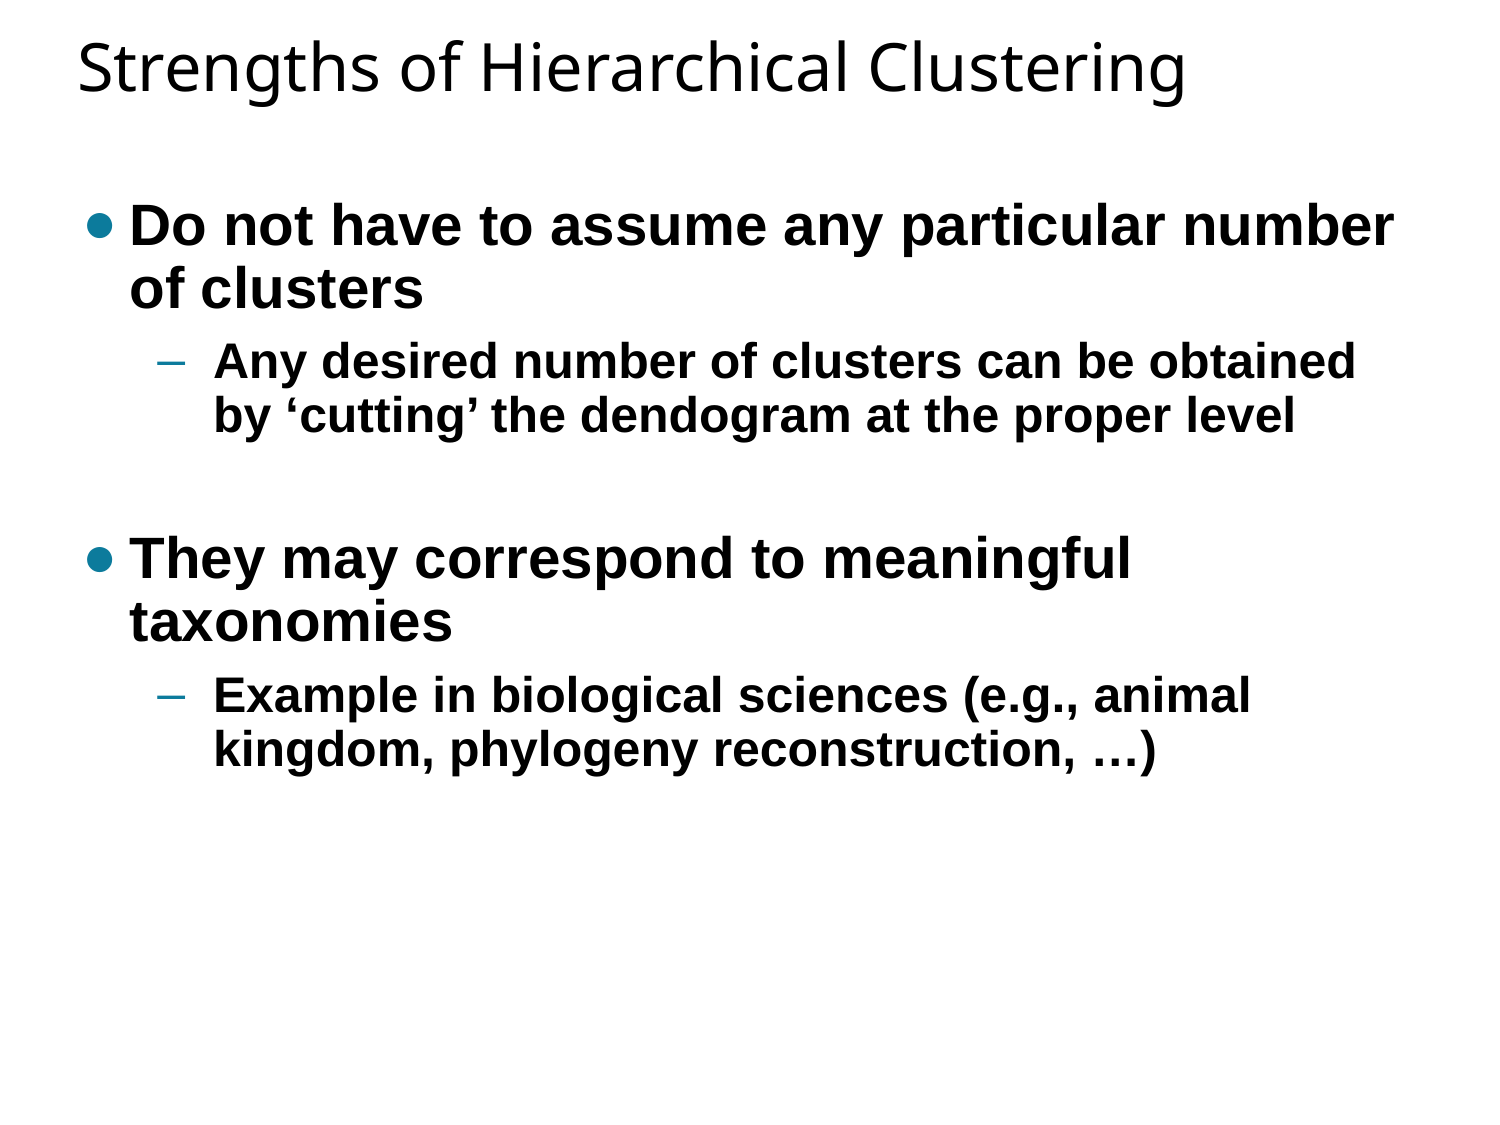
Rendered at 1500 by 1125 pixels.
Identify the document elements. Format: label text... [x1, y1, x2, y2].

text_box Do not have to assume any particular number of clusters Any desired number of clusters can be obtained by ‘cutting’ the dendogram at the proper level They may correspond to meaningful taxonomies Example in biological sciences (e.g., animal kingdom, phylogeny reconstruction, …) [67, 187, 1433, 1038]
text_box Strengths of Hierarchical Clustering [62, 24, 1421, 113]
